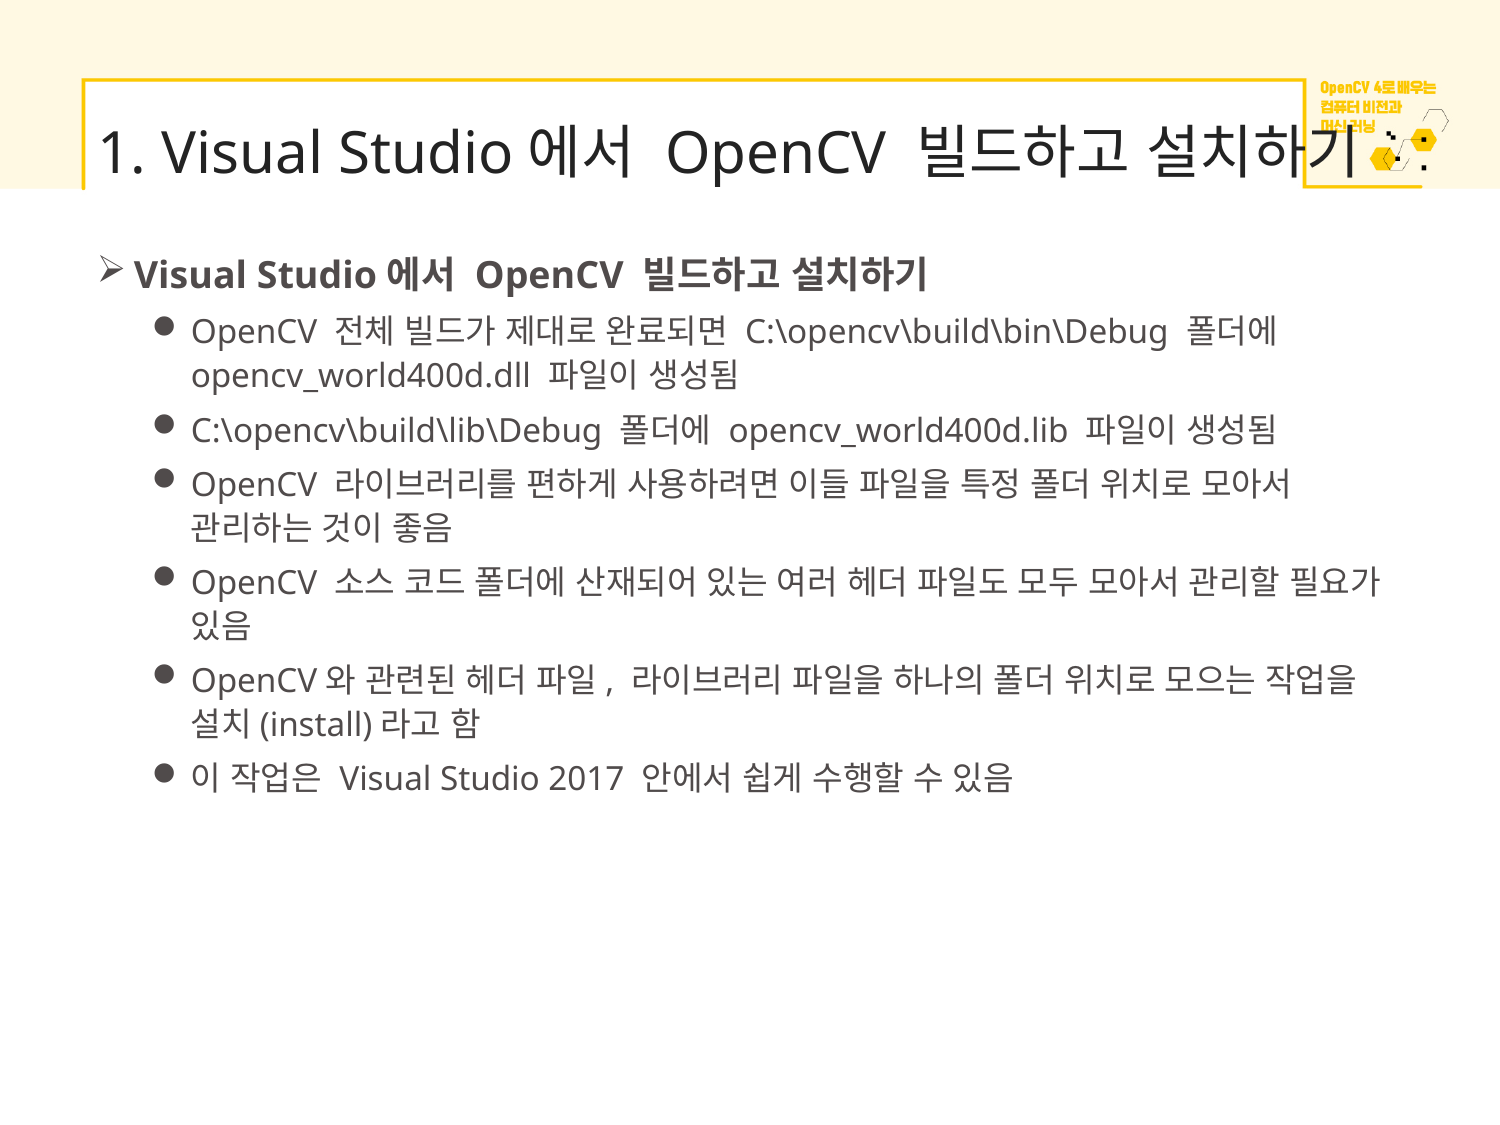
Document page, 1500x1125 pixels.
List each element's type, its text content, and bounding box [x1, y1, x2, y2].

list Visual Studio에서 OpenCV 빌드하고 설치하기 OpenCV 전체 빌드가 제대로 완료되면 C:\opencv\build\bin\Debug 폴더에 opencv_world400d.dll 파일이 생성됨 C:\opencv\build\lib\Debug 폴더에 opencv_world400d.lib 파일이 생성됨 OpenCV 라이브러리를 편하게 사용하려면 이들 파일을 특정 폴더 위치로 모아서 관리하는 것이 좋음 OpenCV 소스 코드 폴더에 산재되어 있는 여러 헤더 파일도 모두 모아서 관리할 필요가 있음 OpenCV와 관련된 헤더 파일, 라이브러리 파일을 하나의 폴더 위치로 모으는 작업을 설치(install)라고 함 이 작업은 Visual Studio 2017 안에서 쉽게 수행할 수 있음 [81, 239, 1412, 1054]
picture [0, 0, 1500, 1125]
title 1. Visual Studio에서 OpenCV 빌드하고 설치하기 [82, 61, 1413, 193]
